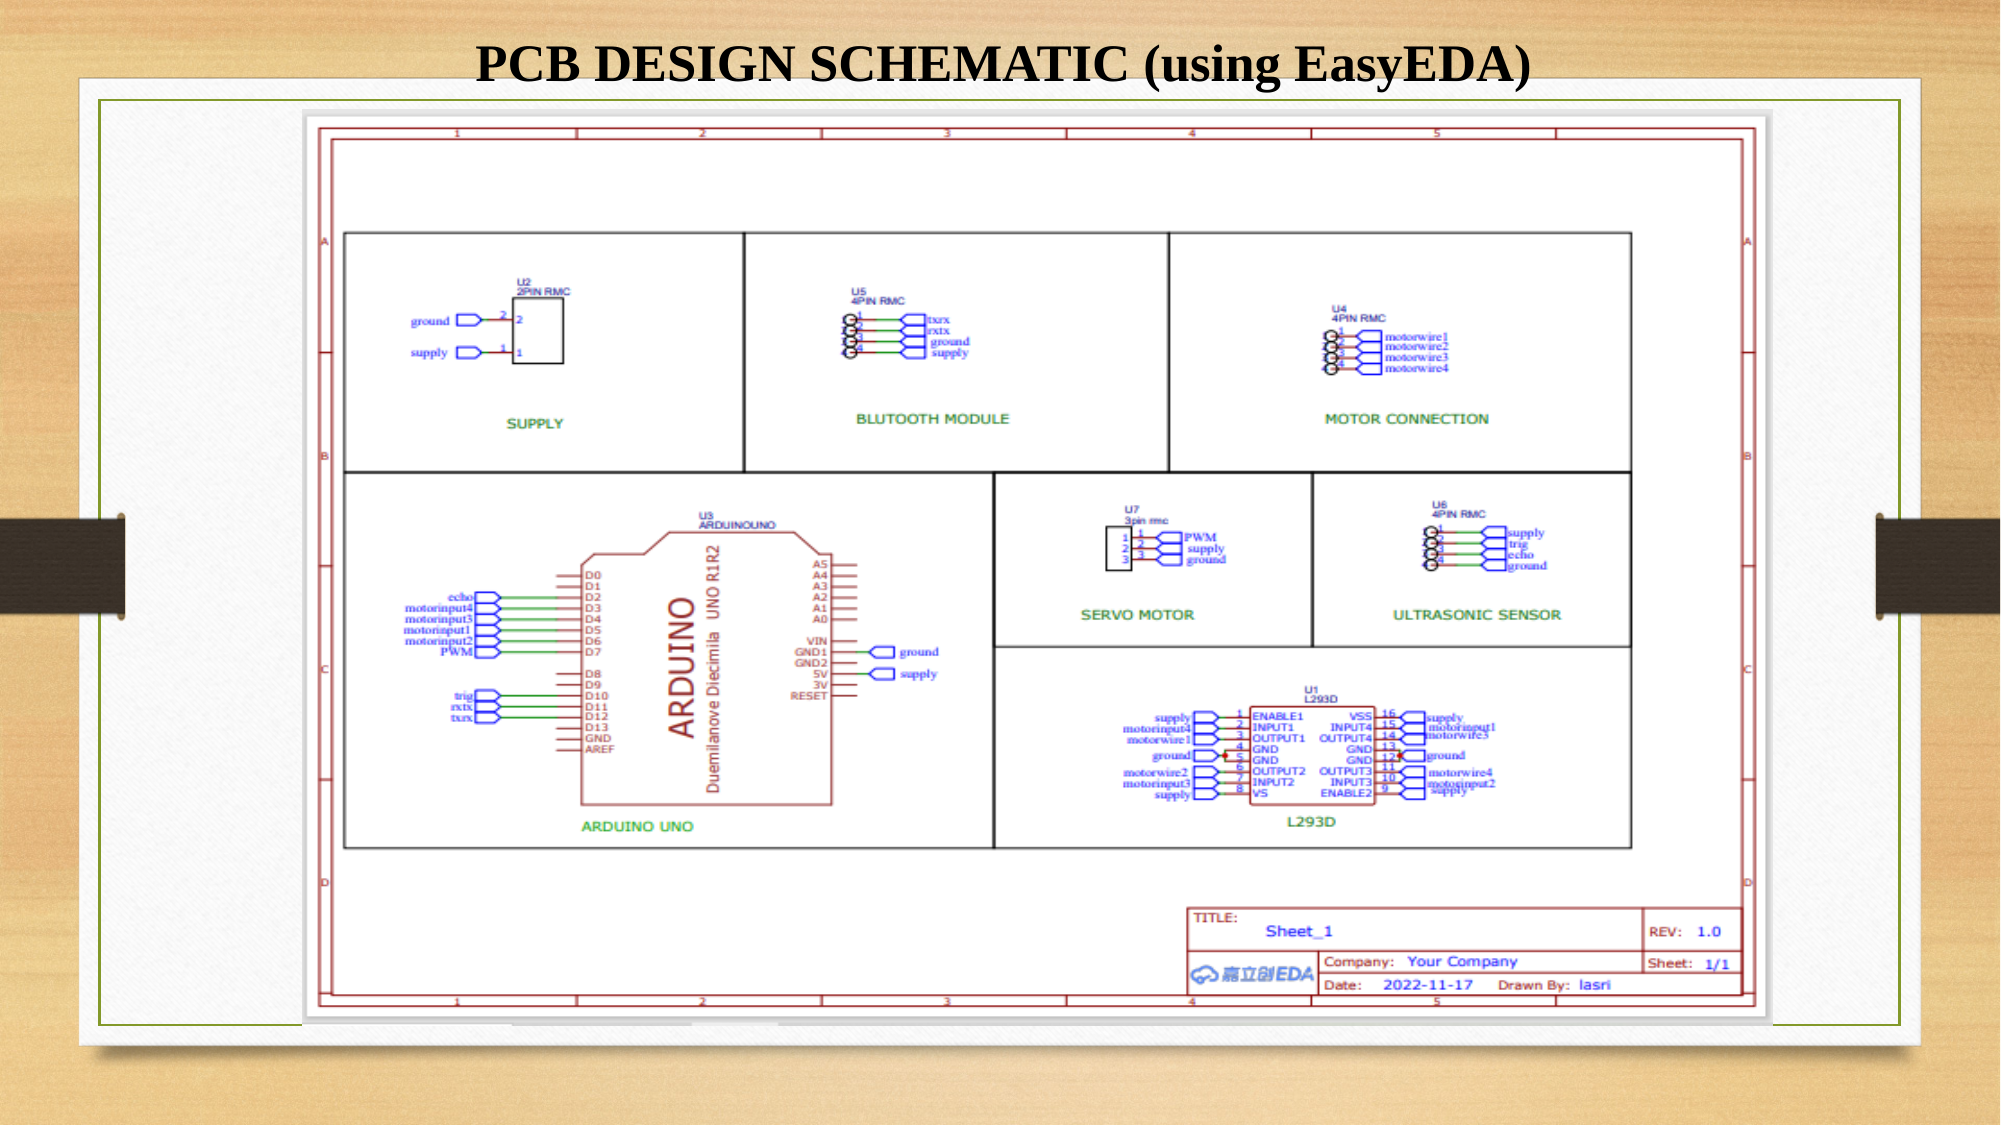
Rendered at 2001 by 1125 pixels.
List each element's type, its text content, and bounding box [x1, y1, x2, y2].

picture [0, 0, 2001, 1125]
text_box PCB DESIGN SCHEMATIC (using EasyEDA) [455, 8, 1567, 108]
